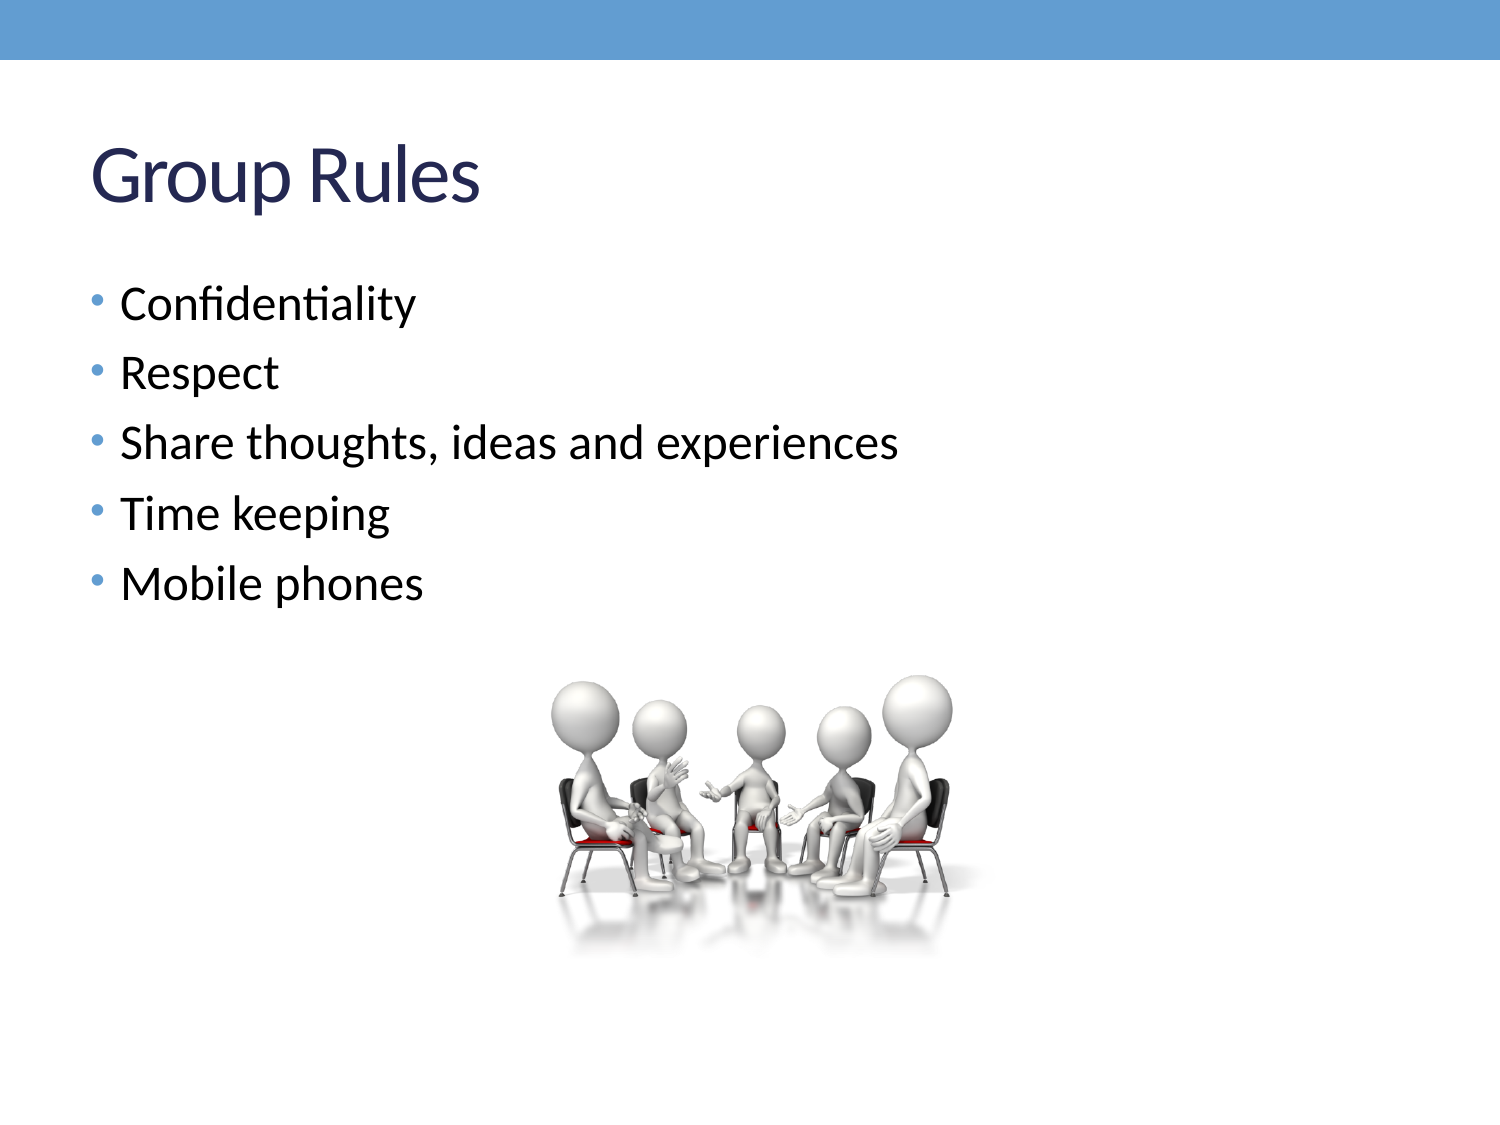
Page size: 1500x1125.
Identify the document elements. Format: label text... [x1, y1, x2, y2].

title Group Rules [75, 87, 1425, 250]
list Confidentiality Respect Share thoughts, ideas and experiences Time keeping Mobile phones [75, 262, 1425, 1063]
picture [513, 656, 997, 959]
